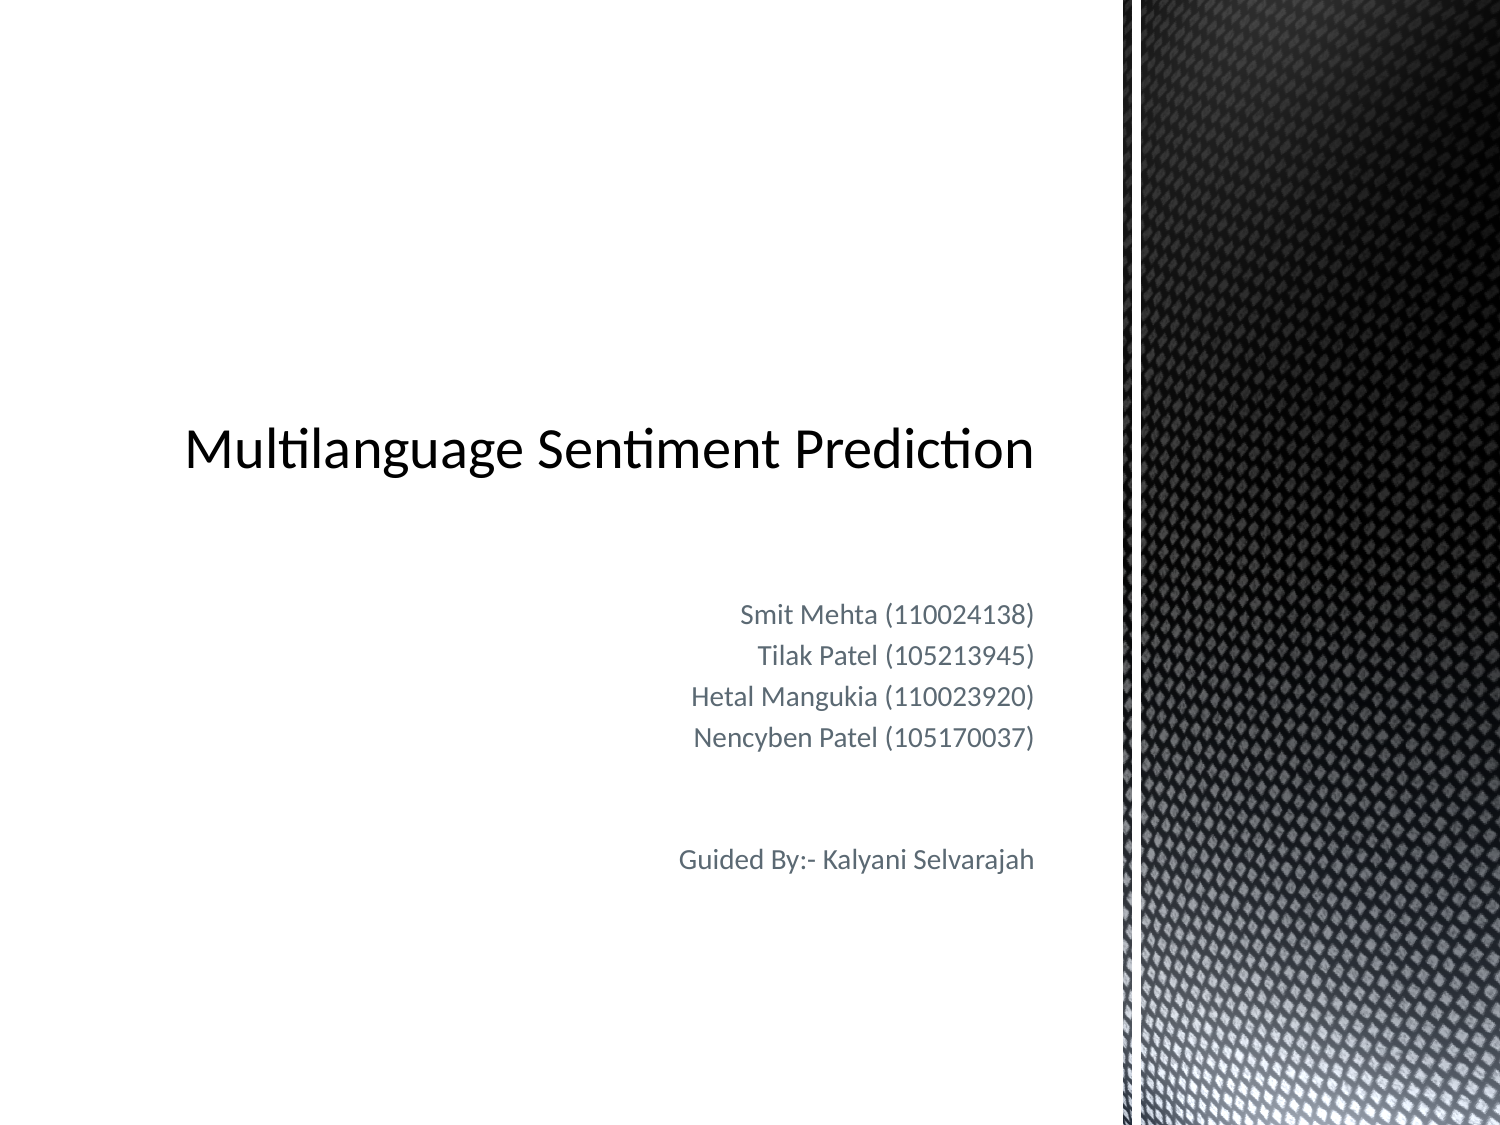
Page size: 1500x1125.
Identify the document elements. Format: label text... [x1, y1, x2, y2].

picture [1123, 0, 1500, 1125]
title Multilanguage Sentiment Prediction [135, 137, 1050, 488]
subtitle Smit Mehta (110024138) Tilak Patel (105213945) Hetal Mangukia (110023920) Nencyben Patel (105170037) Guided By:- Kalyani Selvarajah [399, 587, 1050, 938]
